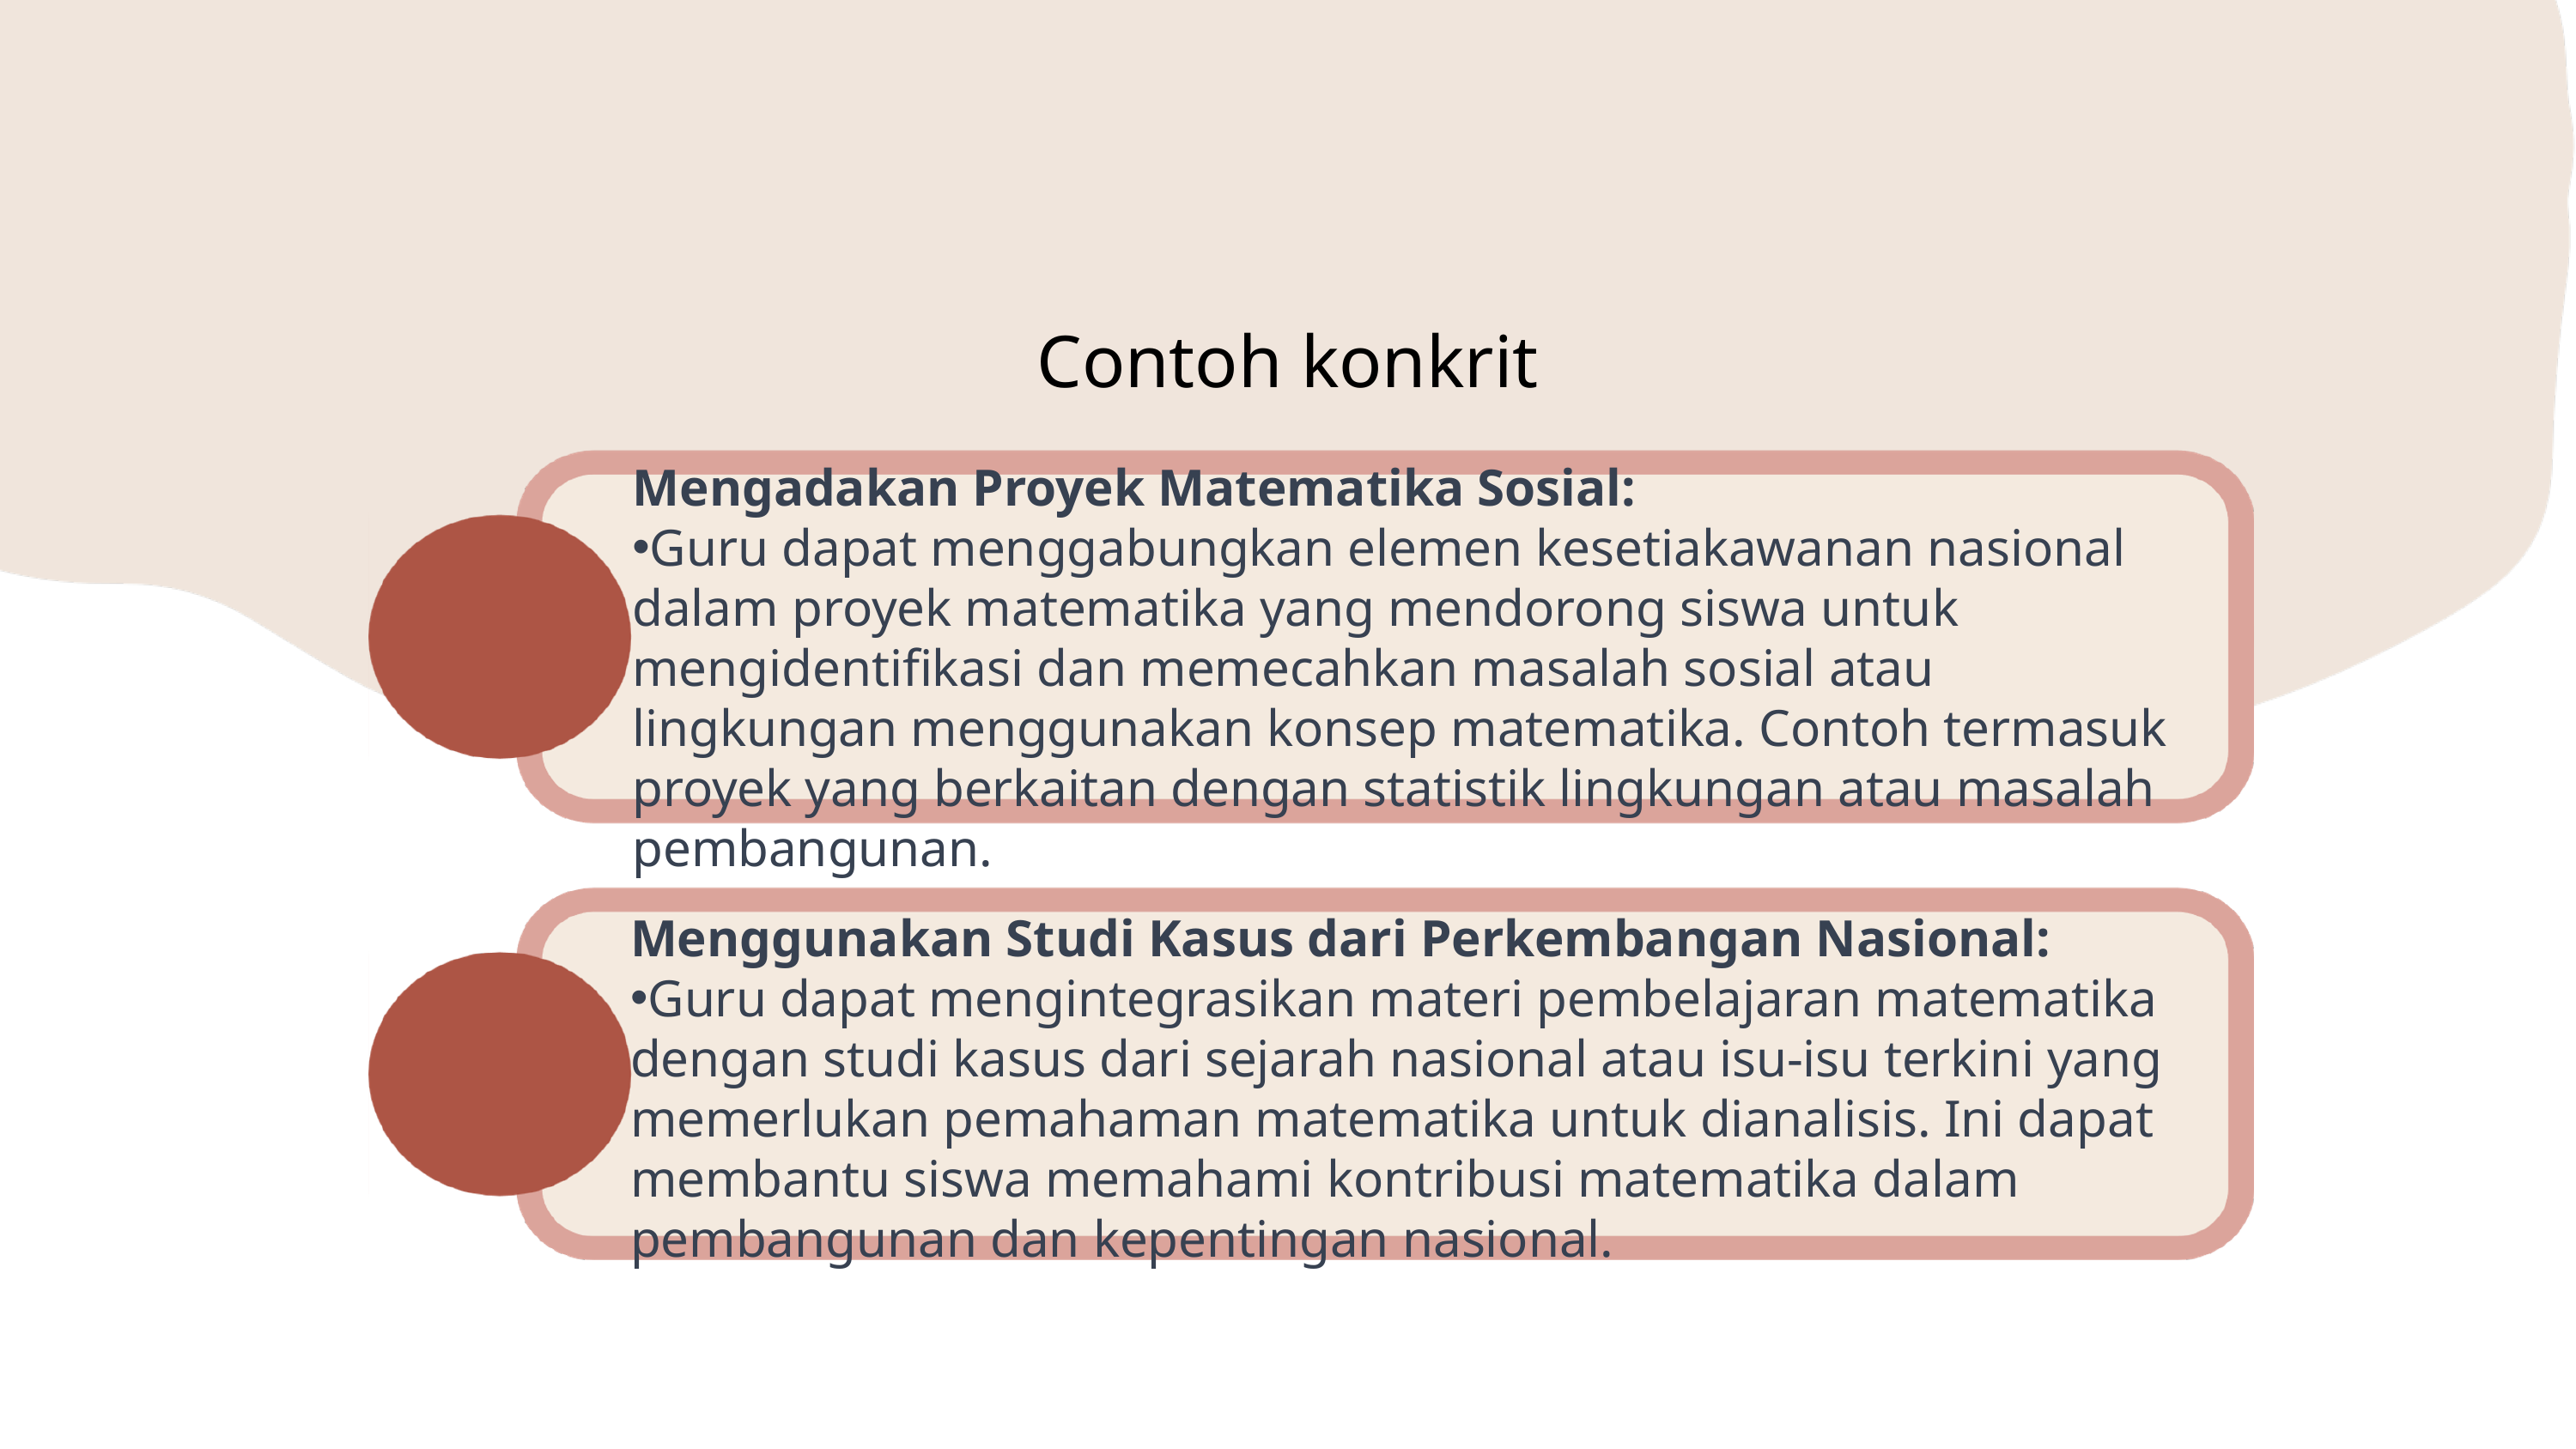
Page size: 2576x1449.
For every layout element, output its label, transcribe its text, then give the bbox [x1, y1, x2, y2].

text_box Contoh konkrit [702, 171, 1874, 402]
text_box [0, 0, 2576, 752]
text_box Menggunakan Studi Kasus dari Perkembangan Nasional: Guru dapat mengintegrasikan materi pembelajaran matematika dengan studi kasus dari sejarah nasional atau isu-isu terkini yang memerlukan pemahaman matematika untuk dianalisis. Ini dapat membantu siswa memahami kontribusi matematika dalam pembangunan dan kepentingan nasional. [630, 906, 2254, 1268]
text_box [368, 450, 2255, 1260]
text_box Mengadakan Proyek Matematika Sosial: Guru dapat menggabungkan elemen kesetiakawanan nasional dalam proyek matematika yang mendorong siswa untuk mengidentifikasi dan memecahkan masalah sosial atau lingkungan menggunakan konsep matematika. Contoh termasuk proyek yang berkaitan dengan statistik lingkungan atau masalah pembangunan. [632, 456, 2210, 877]
